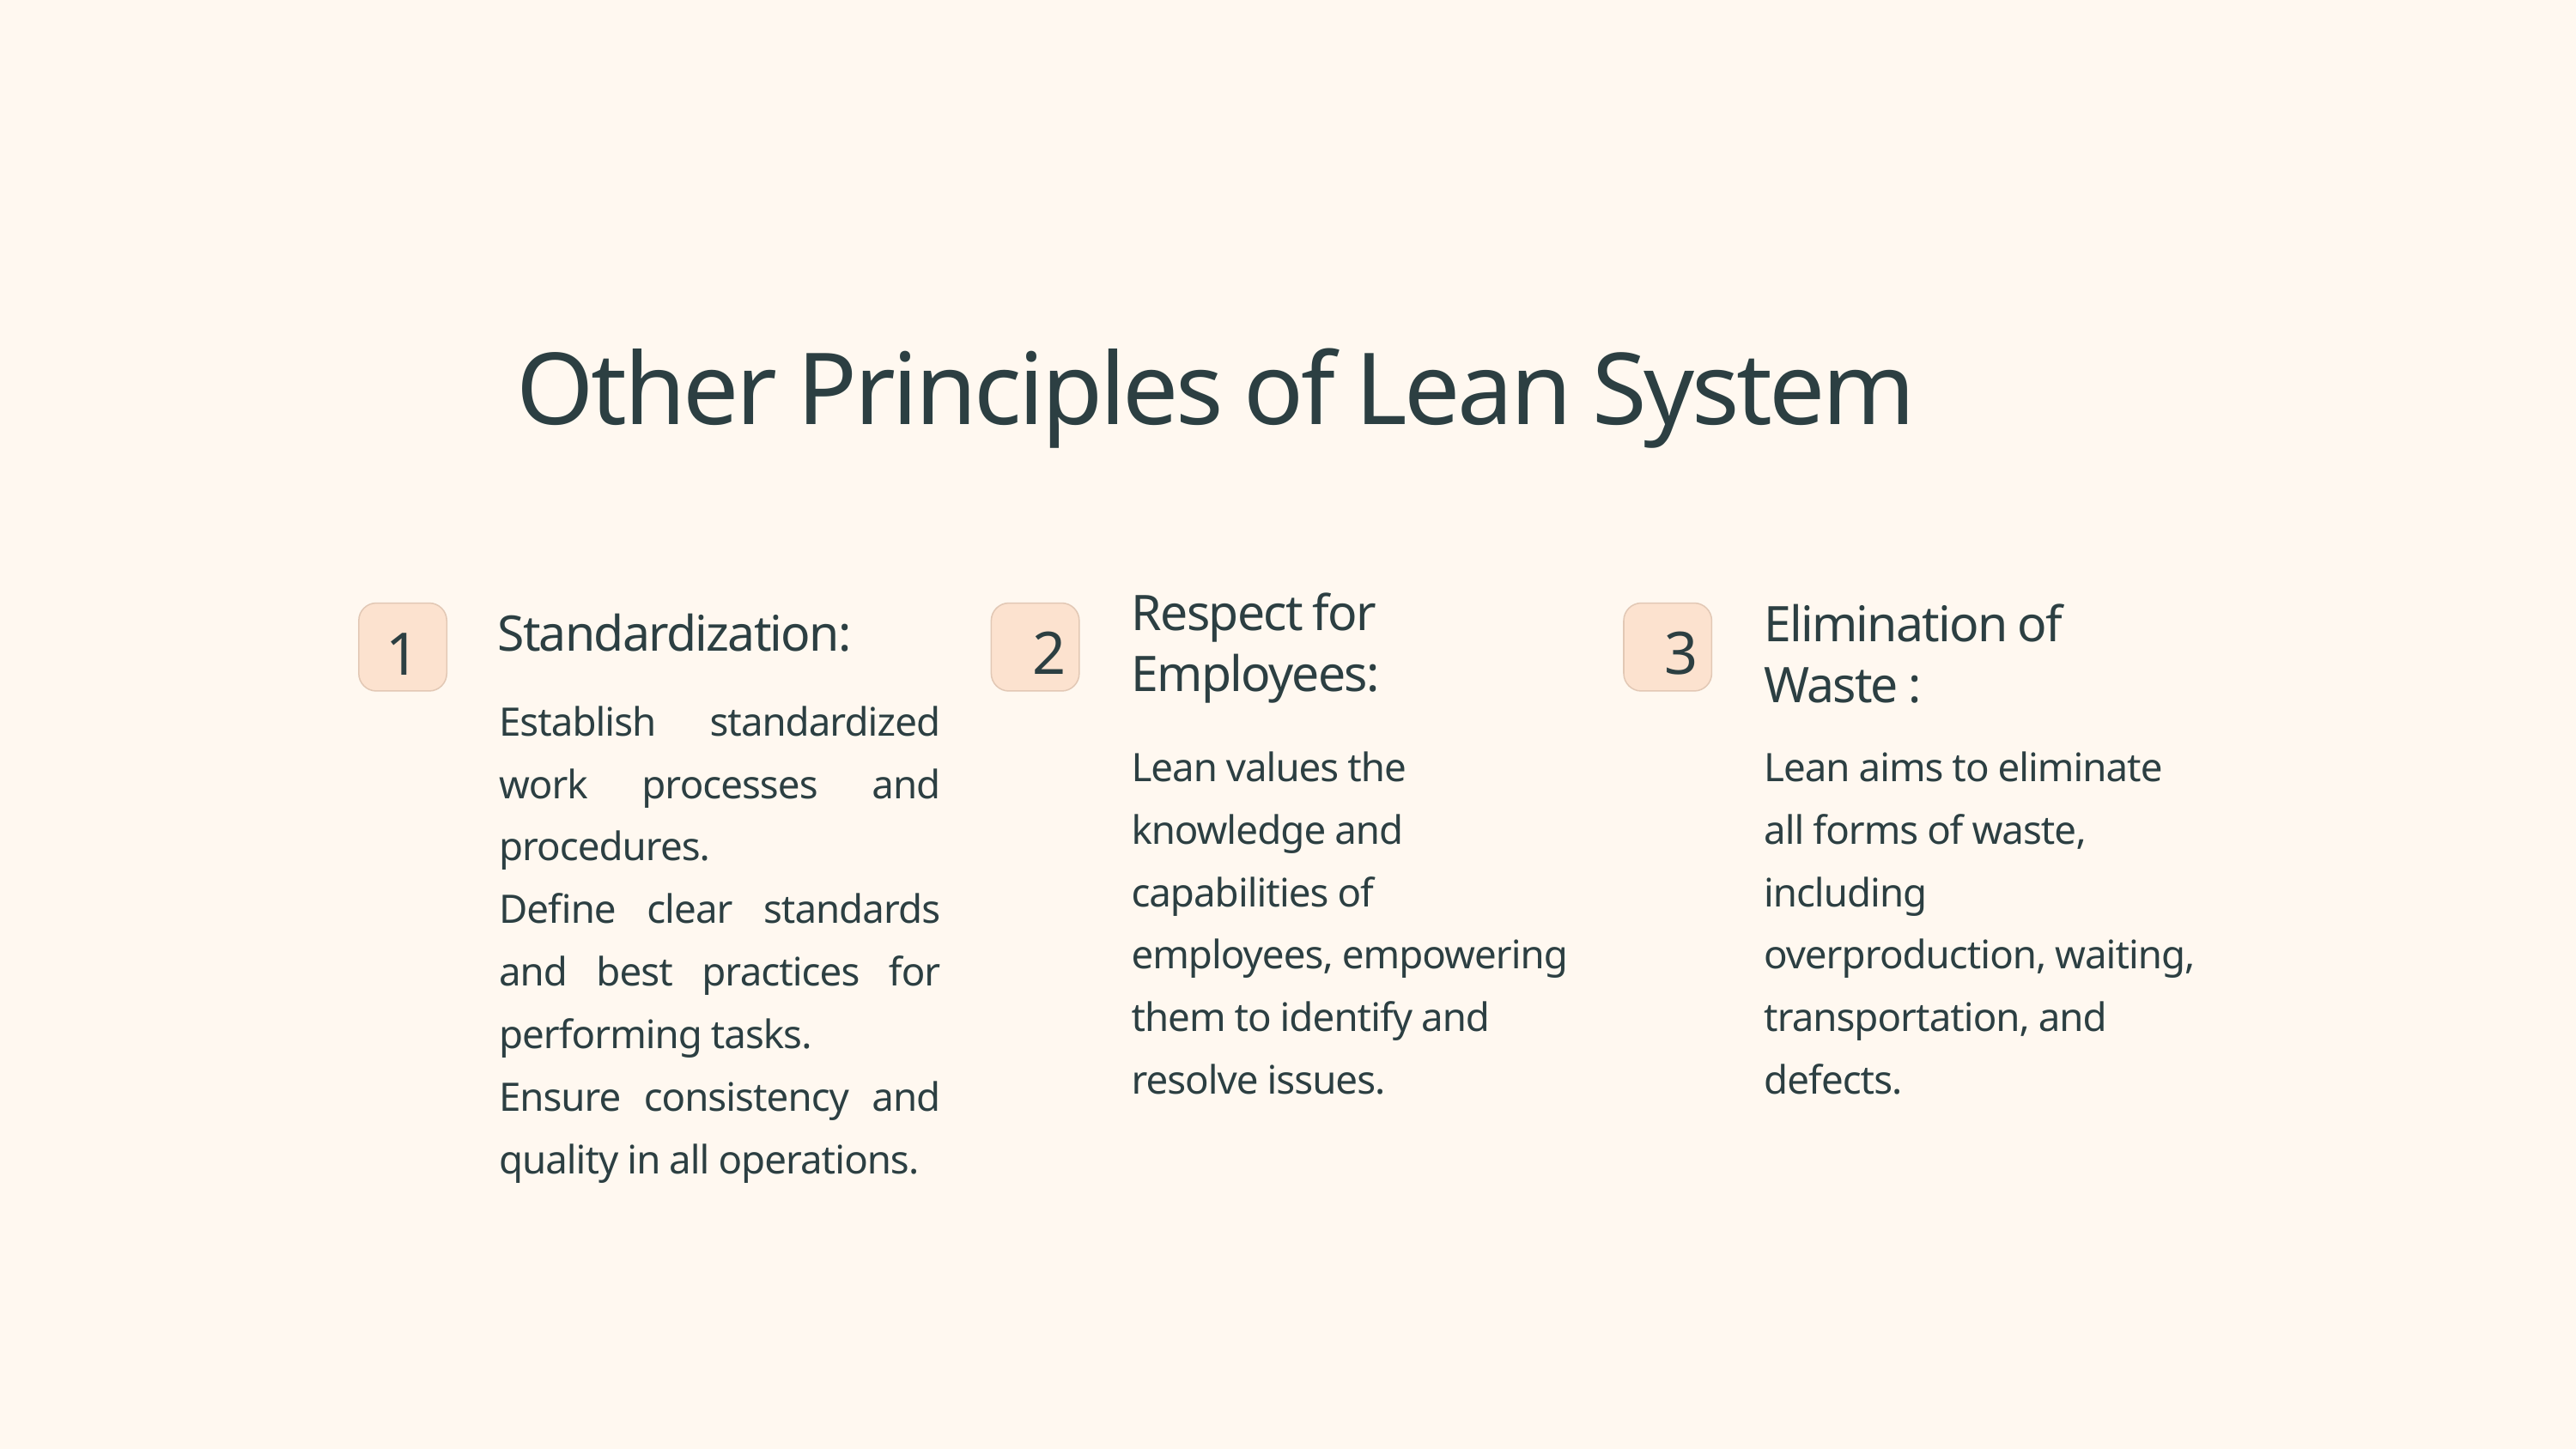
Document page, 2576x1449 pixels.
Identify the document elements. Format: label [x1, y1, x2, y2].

text_box [357, 602, 448, 693]
text_box [0, 0, 2576, 1449]
text_box [990, 602, 1080, 693]
text_box [1622, 602, 1713, 693]
